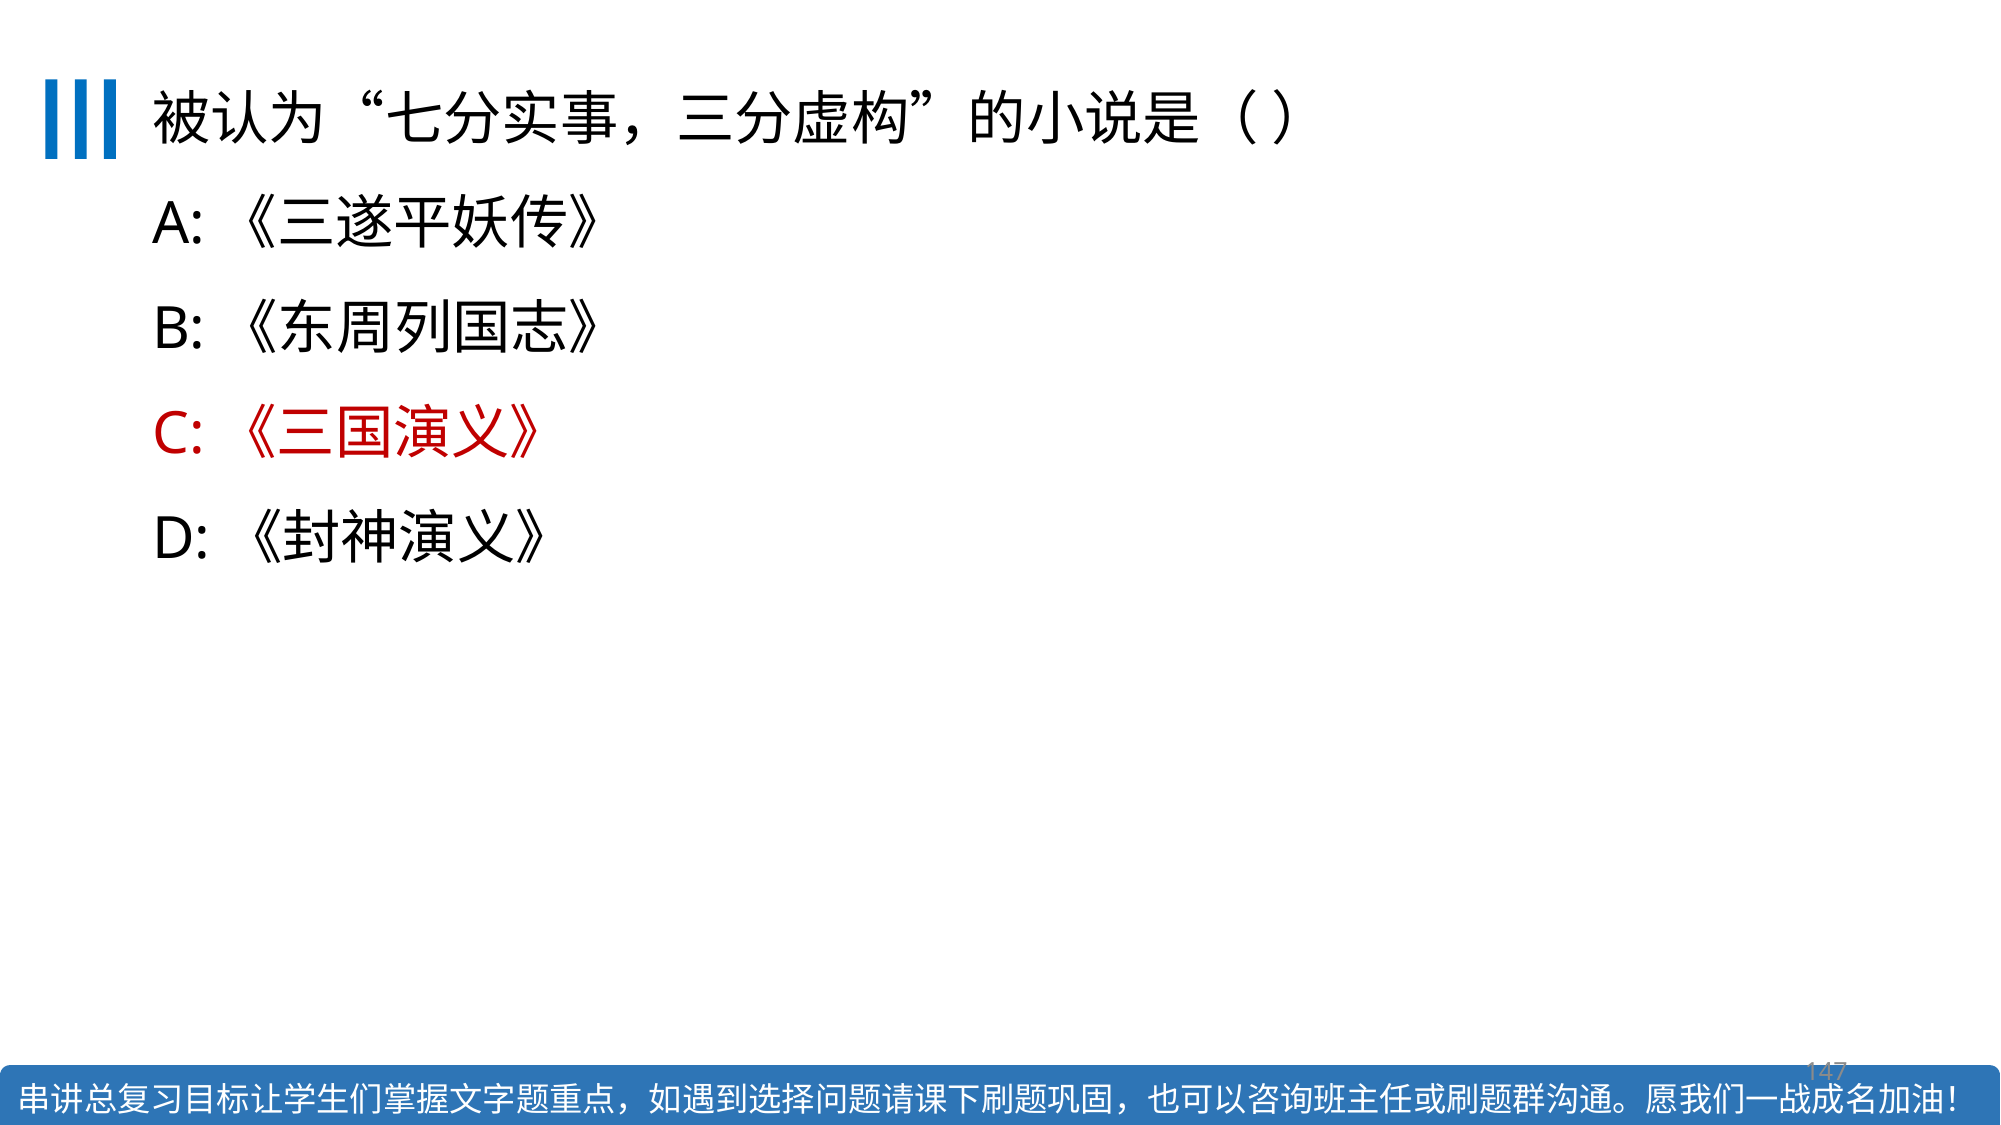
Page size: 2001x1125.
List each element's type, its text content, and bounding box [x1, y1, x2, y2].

title 被认为“七分实事，三分虚构”的小说是（ ） A:《三遂平妖传》 B:《东周列国志》 C:《三国演义》 D:《封神演义》 [137, 53, 1863, 948]
slide_number 147 [1412, 1042, 1863, 1103]
